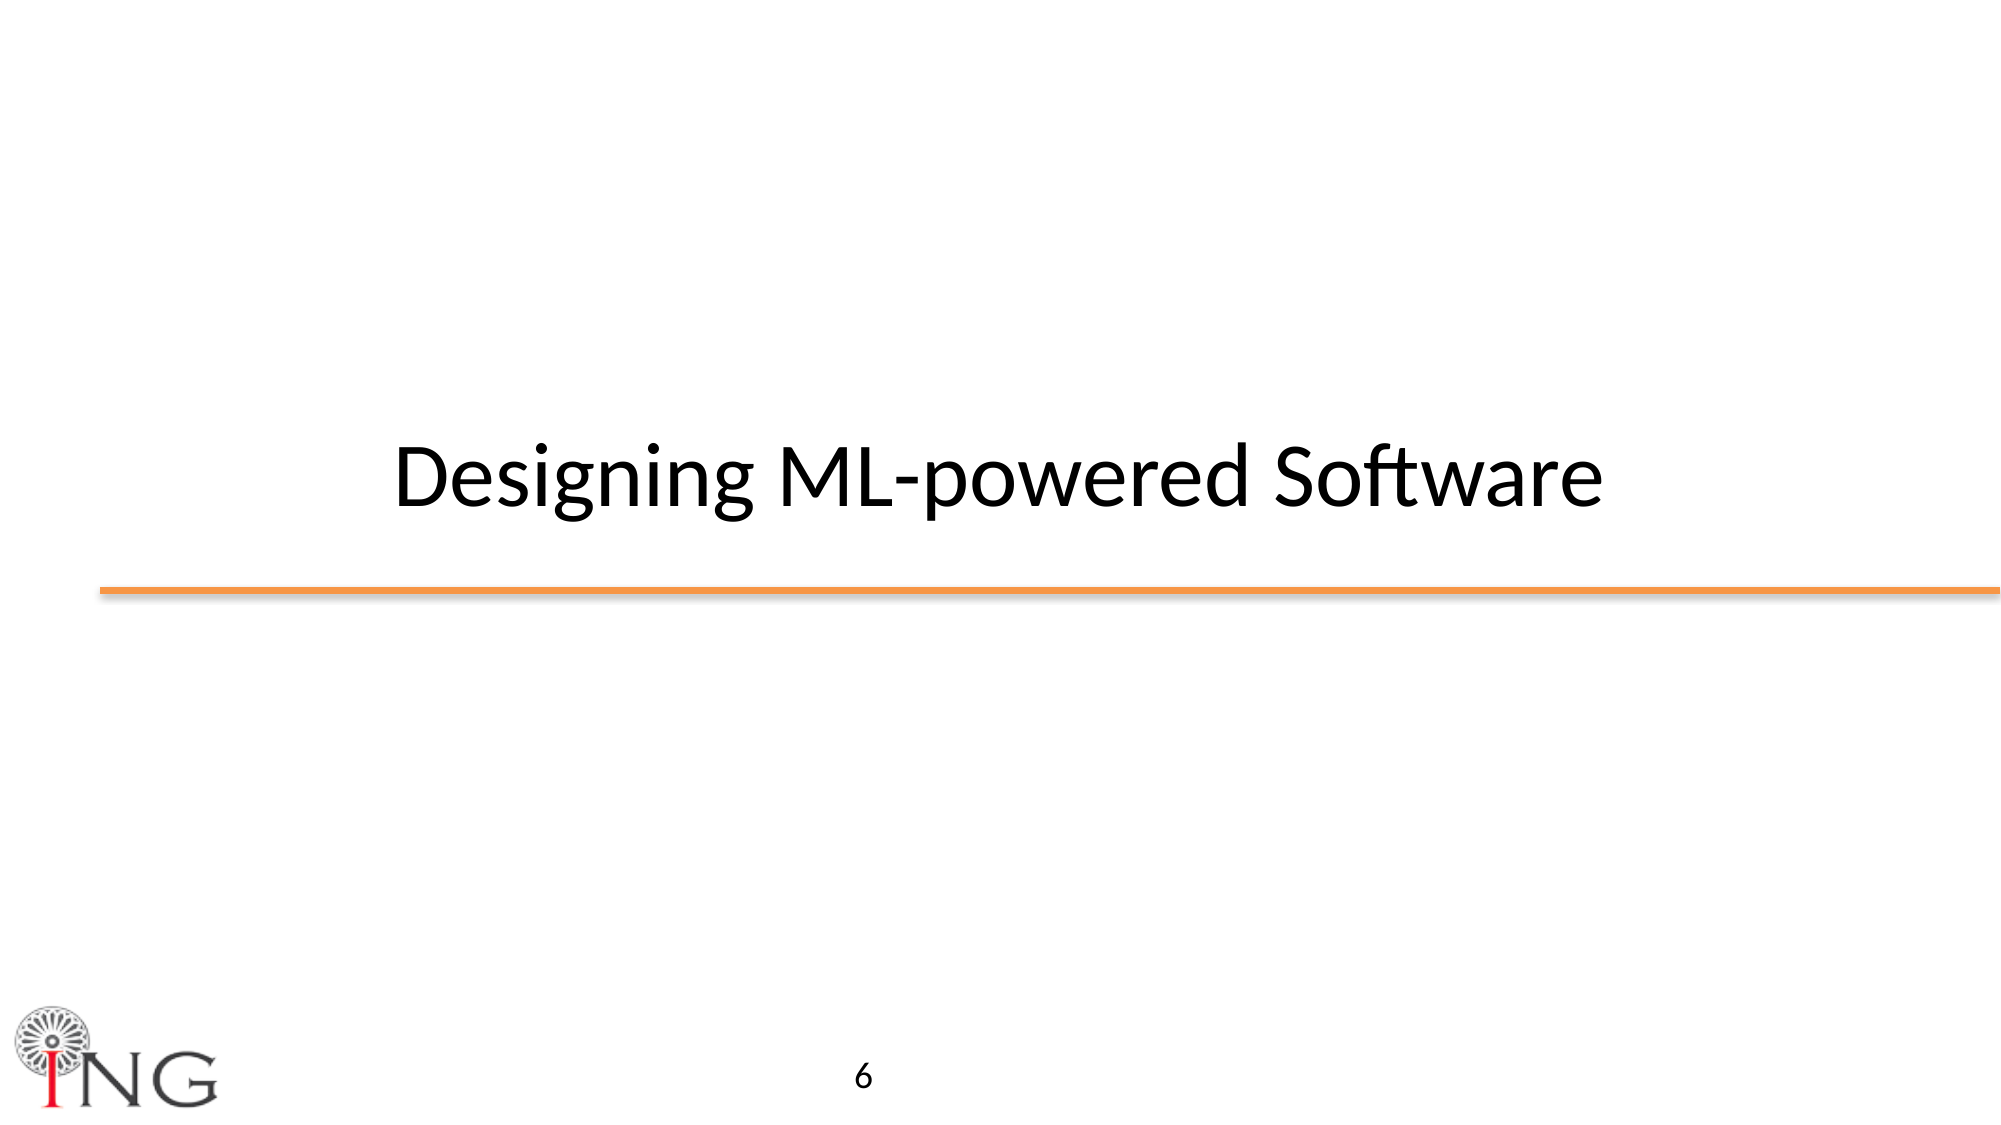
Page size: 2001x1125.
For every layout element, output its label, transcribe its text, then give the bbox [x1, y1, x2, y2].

title Designing ML-powered Software [150, 349, 1850, 591]
slide_number ‹#› [839, 1043, 1900, 1104]
picture [0, 987, 244, 1125]
